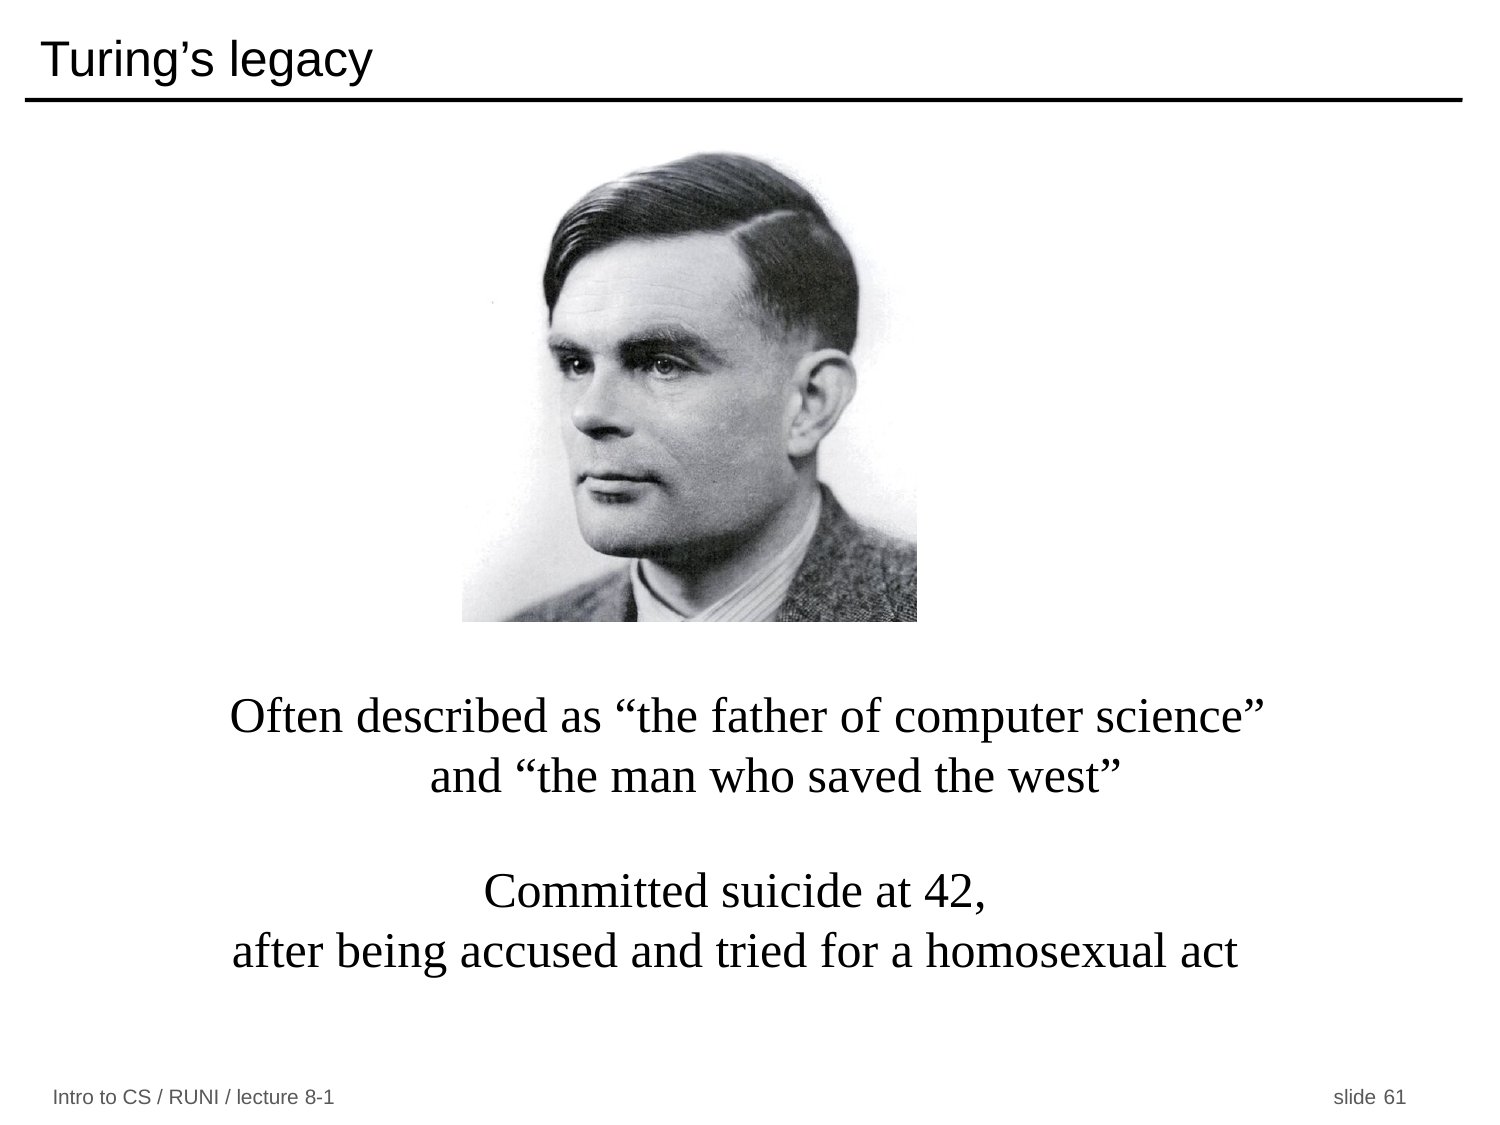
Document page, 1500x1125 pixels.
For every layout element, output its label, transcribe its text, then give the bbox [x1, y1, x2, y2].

title Turing’s legacy [24, 12, 1463, 100]
picture [462, 149, 917, 622]
text_box Committed suicide at 42, after being accused and tried for a homosexual act [162, 849, 1309, 1100]
text_box Often described as “the father of computer science” and “the man who saved the west” [174, 674, 1321, 758]
